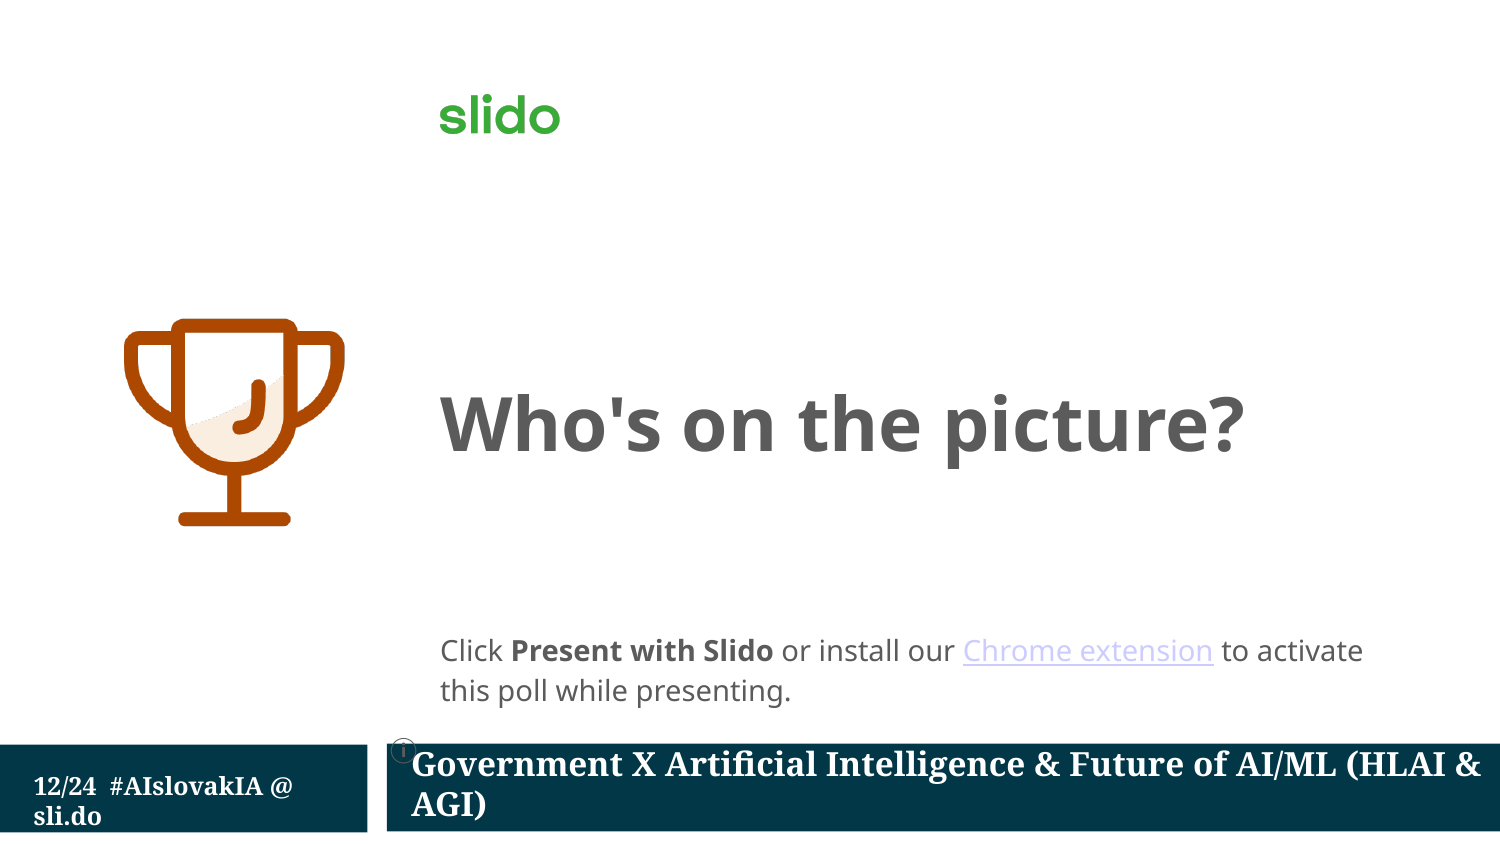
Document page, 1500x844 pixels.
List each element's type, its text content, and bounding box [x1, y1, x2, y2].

picture [428, 83, 573, 147]
text_box Government X Artificial Intelligence & Future of AI/ML (HLAI & AGI) [400, 740, 1500, 826]
picture [96, 812, 100, 824]
text_box ⓘ [375, 718, 425, 782]
text_box Who's on the picture? [425, 316, 1417, 528]
picture [35, 812, 44, 824]
picture [89, 812, 93, 824]
picture [80, 808, 84, 824]
text_box 12/24 #AIslovakIA @ sli.do [22, 764, 362, 808]
text_box Click Present with Slido or install our Chrome extension to activate this poll while presenting. [425, 638, 1417, 702]
picture [72, 812, 78, 825]
picture [83, 271, 384, 572]
